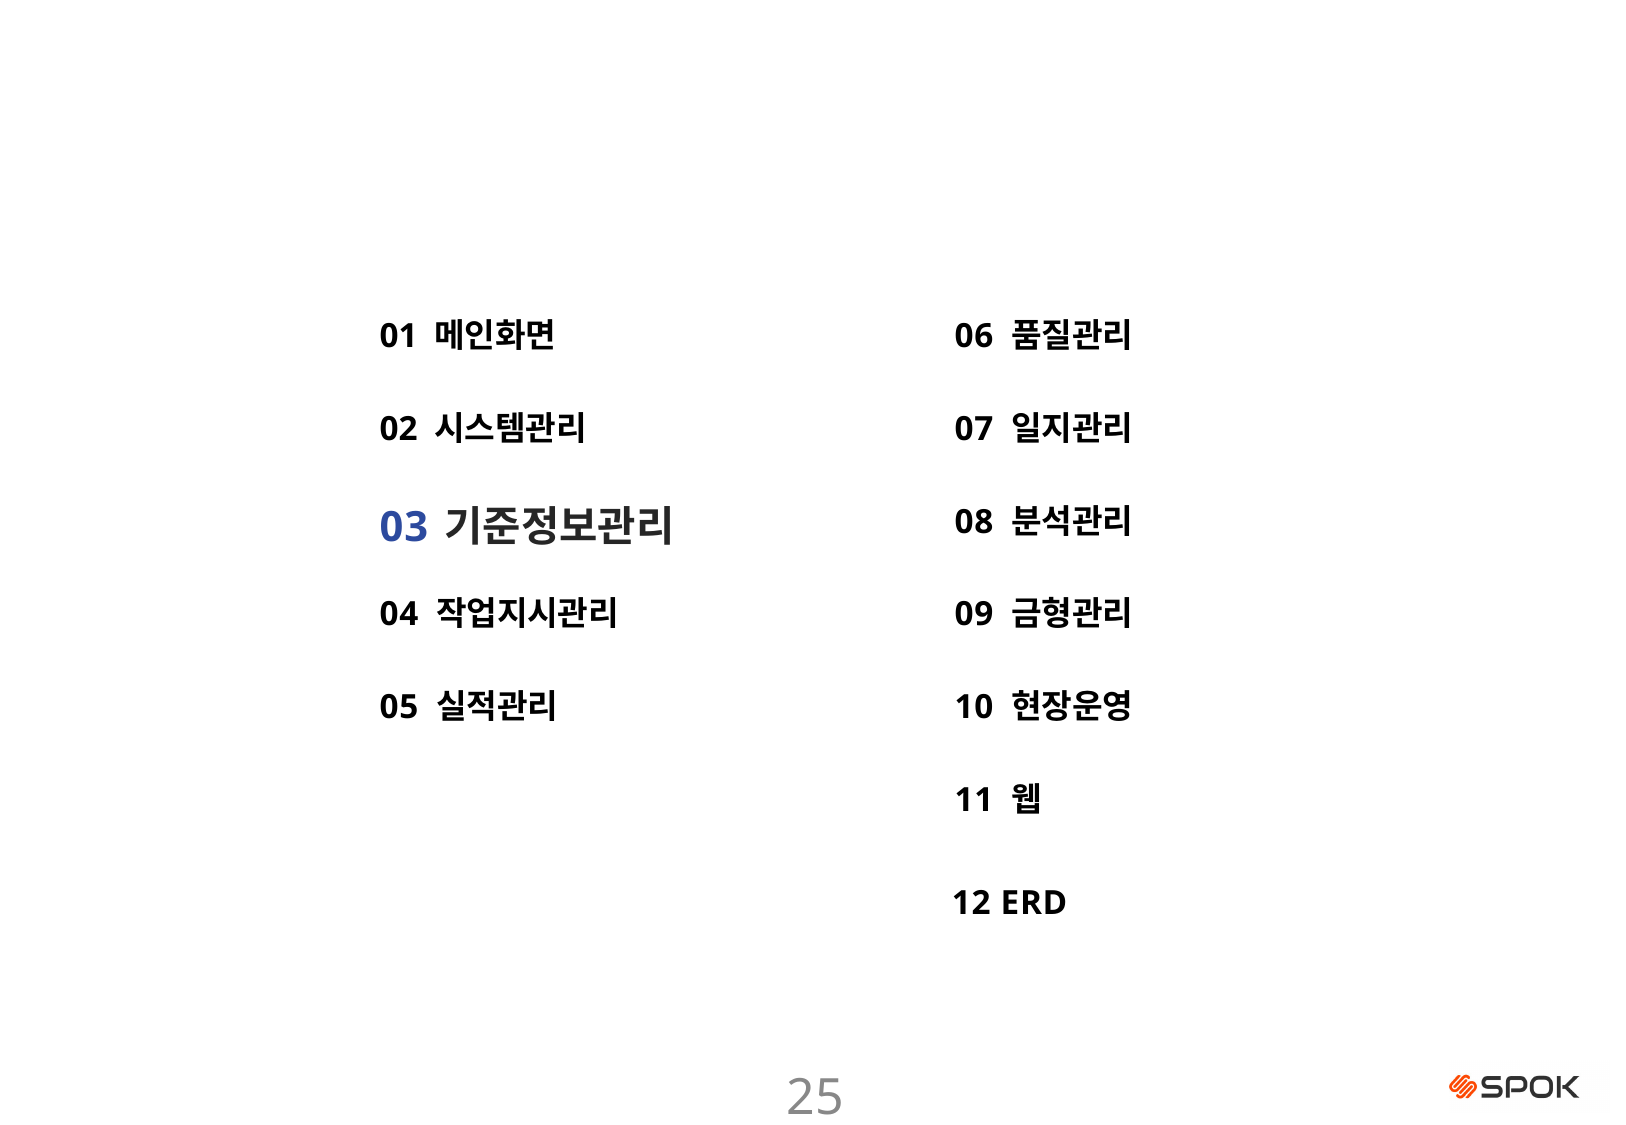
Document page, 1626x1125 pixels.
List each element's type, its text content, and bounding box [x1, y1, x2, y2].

text_box 01 메인화면 [377, 312, 875, 355]
text_box 02 시스템관리 [377, 405, 875, 447]
text_box 06 품질관리 [952, 312, 1450, 355]
text_box 07 일지관리 [952, 405, 1450, 447]
text_box 03 기준정보관리 [377, 497, 875, 550]
text_box 11 웹 [952, 776, 1450, 818]
text_box 09 금형관리 [952, 590, 1450, 633]
text_box 05 실적관리 [377, 683, 875, 726]
text_box 10 현장운영 [952, 683, 1450, 726]
slide_number 25 [483, 1064, 1142, 1125]
text_box 08 분석관리 [952, 498, 1450, 540]
picture [1449, 1060, 1610, 1114]
text_box 12 ERD [950, 879, 1447, 921]
text_box 04 작업지시관리 [377, 590, 875, 633]
